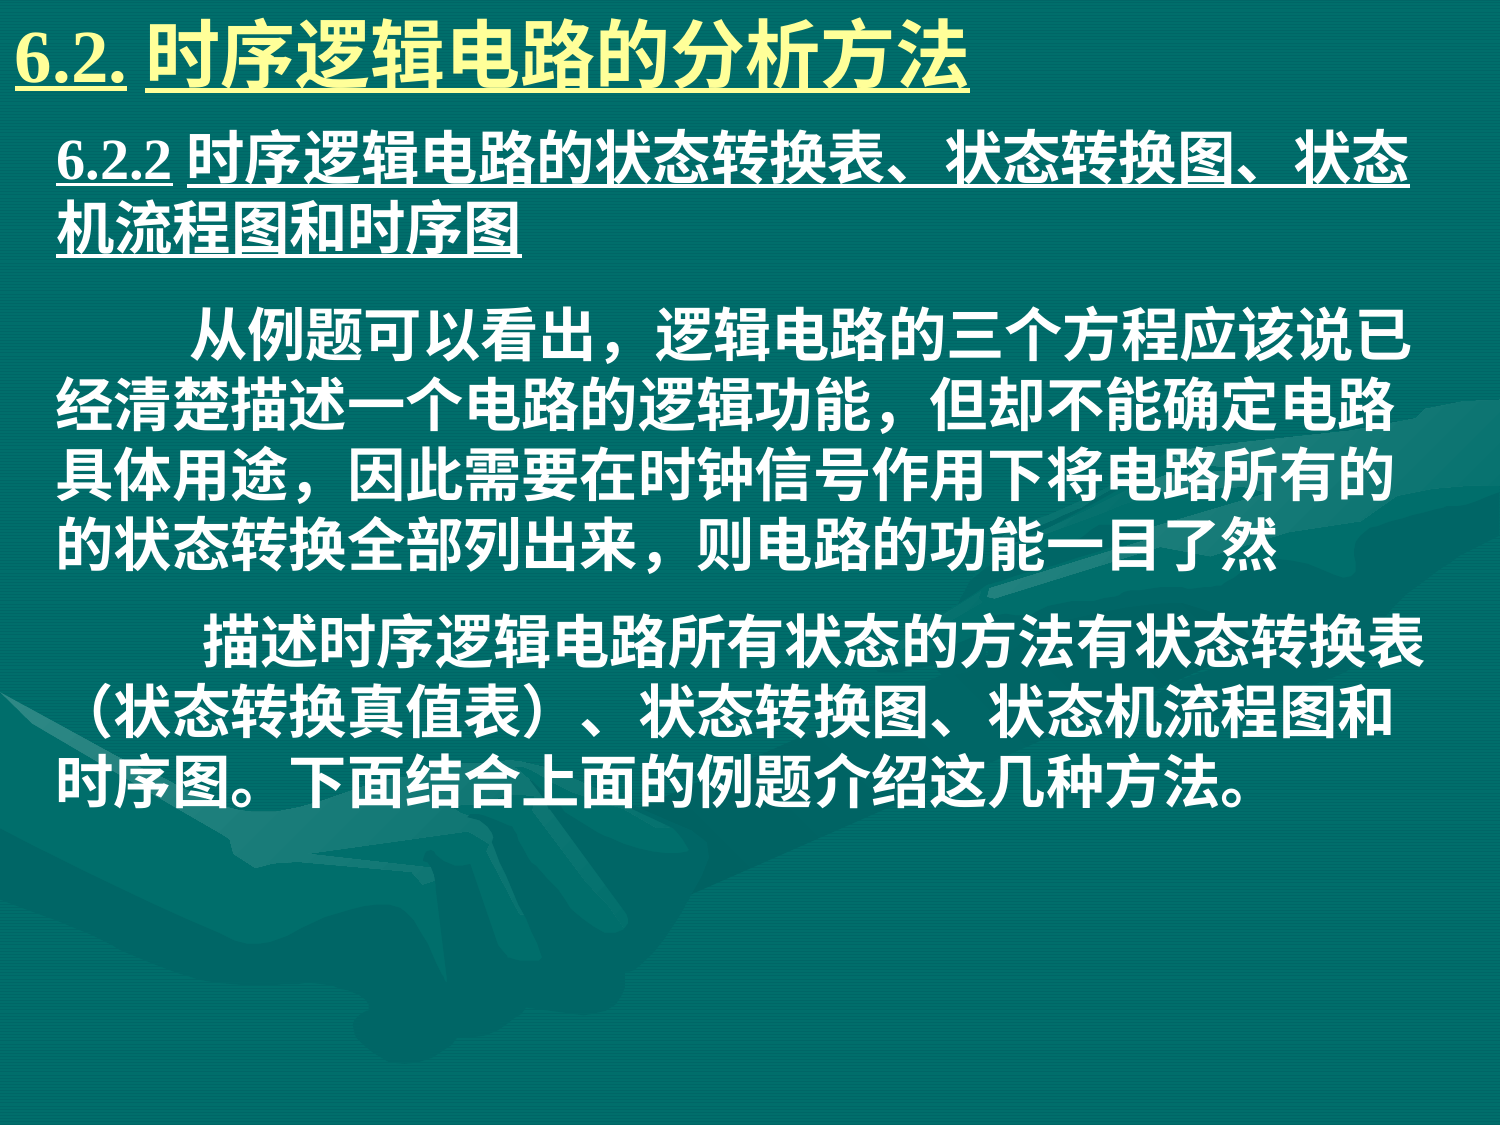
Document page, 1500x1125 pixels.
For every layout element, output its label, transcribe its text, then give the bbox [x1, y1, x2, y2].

title 6.2.2时序逻辑电路的状态转换表、状态转换图、状态机流程图和时序图 [41, 113, 1459, 279]
text_box 6.2.时序逻辑电路的分析方法 [0, 0, 1005, 118]
text_box 从例题可以看出，逻辑电路的三个方程应该说已经清楚描述一个电路的逻辑功能，但却不能确定电路具体用途，因此需要在时钟信号作用下将电路所有的的状态转换全部列出来，则电路的功能一目了然 [41, 290, 1447, 586]
text_box 描述时序逻辑电路所有状态的方法有状态转换表（状态转换真值表）、状态转换图、状态机流程图和时序图。下面结合上面的例题介绍这几种方法。 [41, 597, 1447, 823]
